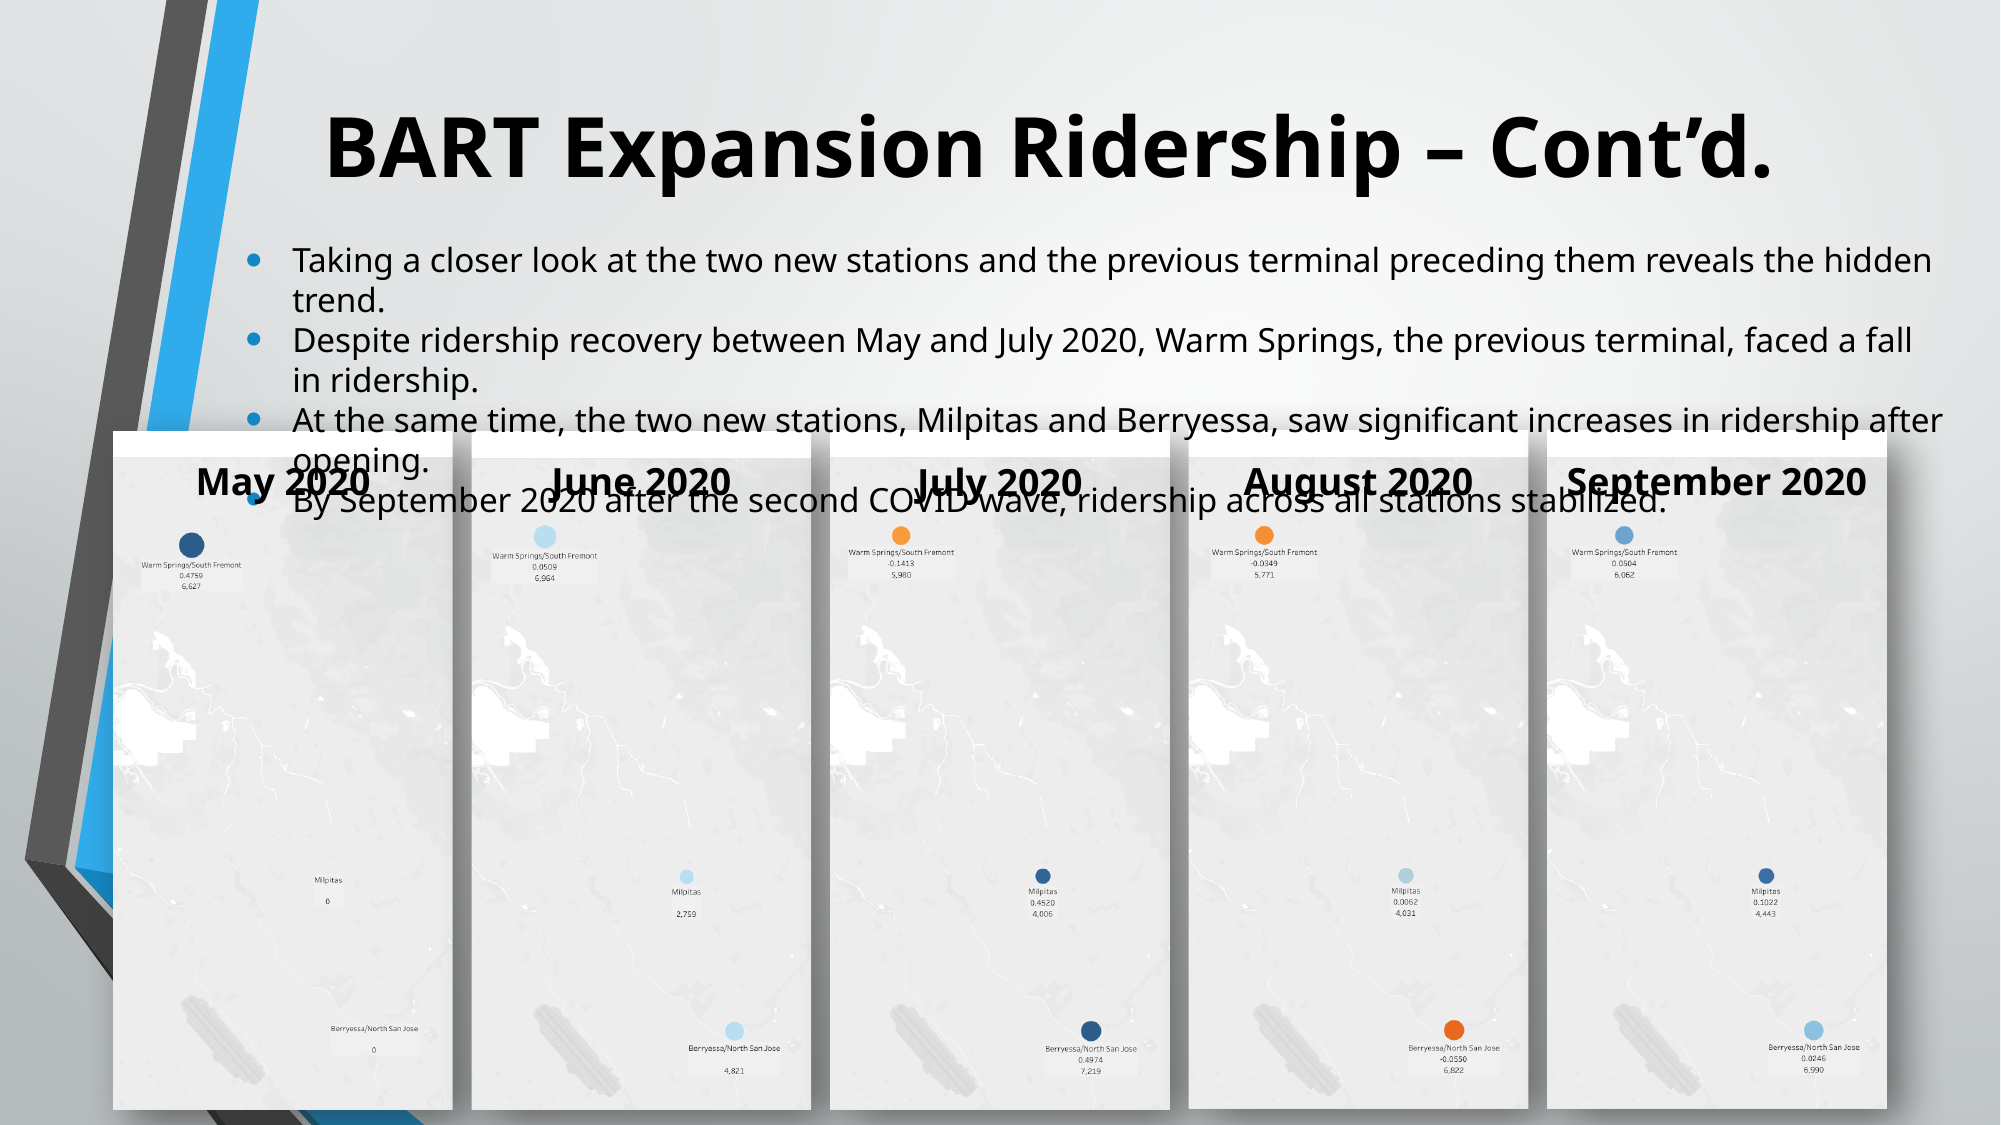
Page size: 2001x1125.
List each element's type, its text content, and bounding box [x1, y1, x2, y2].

picture [471, 431, 812, 1110]
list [112, 431, 453, 1110]
picture [1546, 430, 1888, 1109]
picture [829, 430, 1171, 1111]
title BART Expansion Ridership – Cont’d. [227, 0, 1872, 288]
text_box Taking a closer look at the two new stations and the previous terminal preceding them reveals the hidden trend. Despite ridership recovery between May and July 2020, Warm Springs, the previous terminal, faced a fall in ridership. At the same time, the two new stations, Milpitas and Berryessa, saw significant increases in ridership after opening. By September 2020 after the second COVID wave, ridership across all stations stabilized. [230, 231, 1965, 527]
picture [1188, 430, 1529, 1109]
